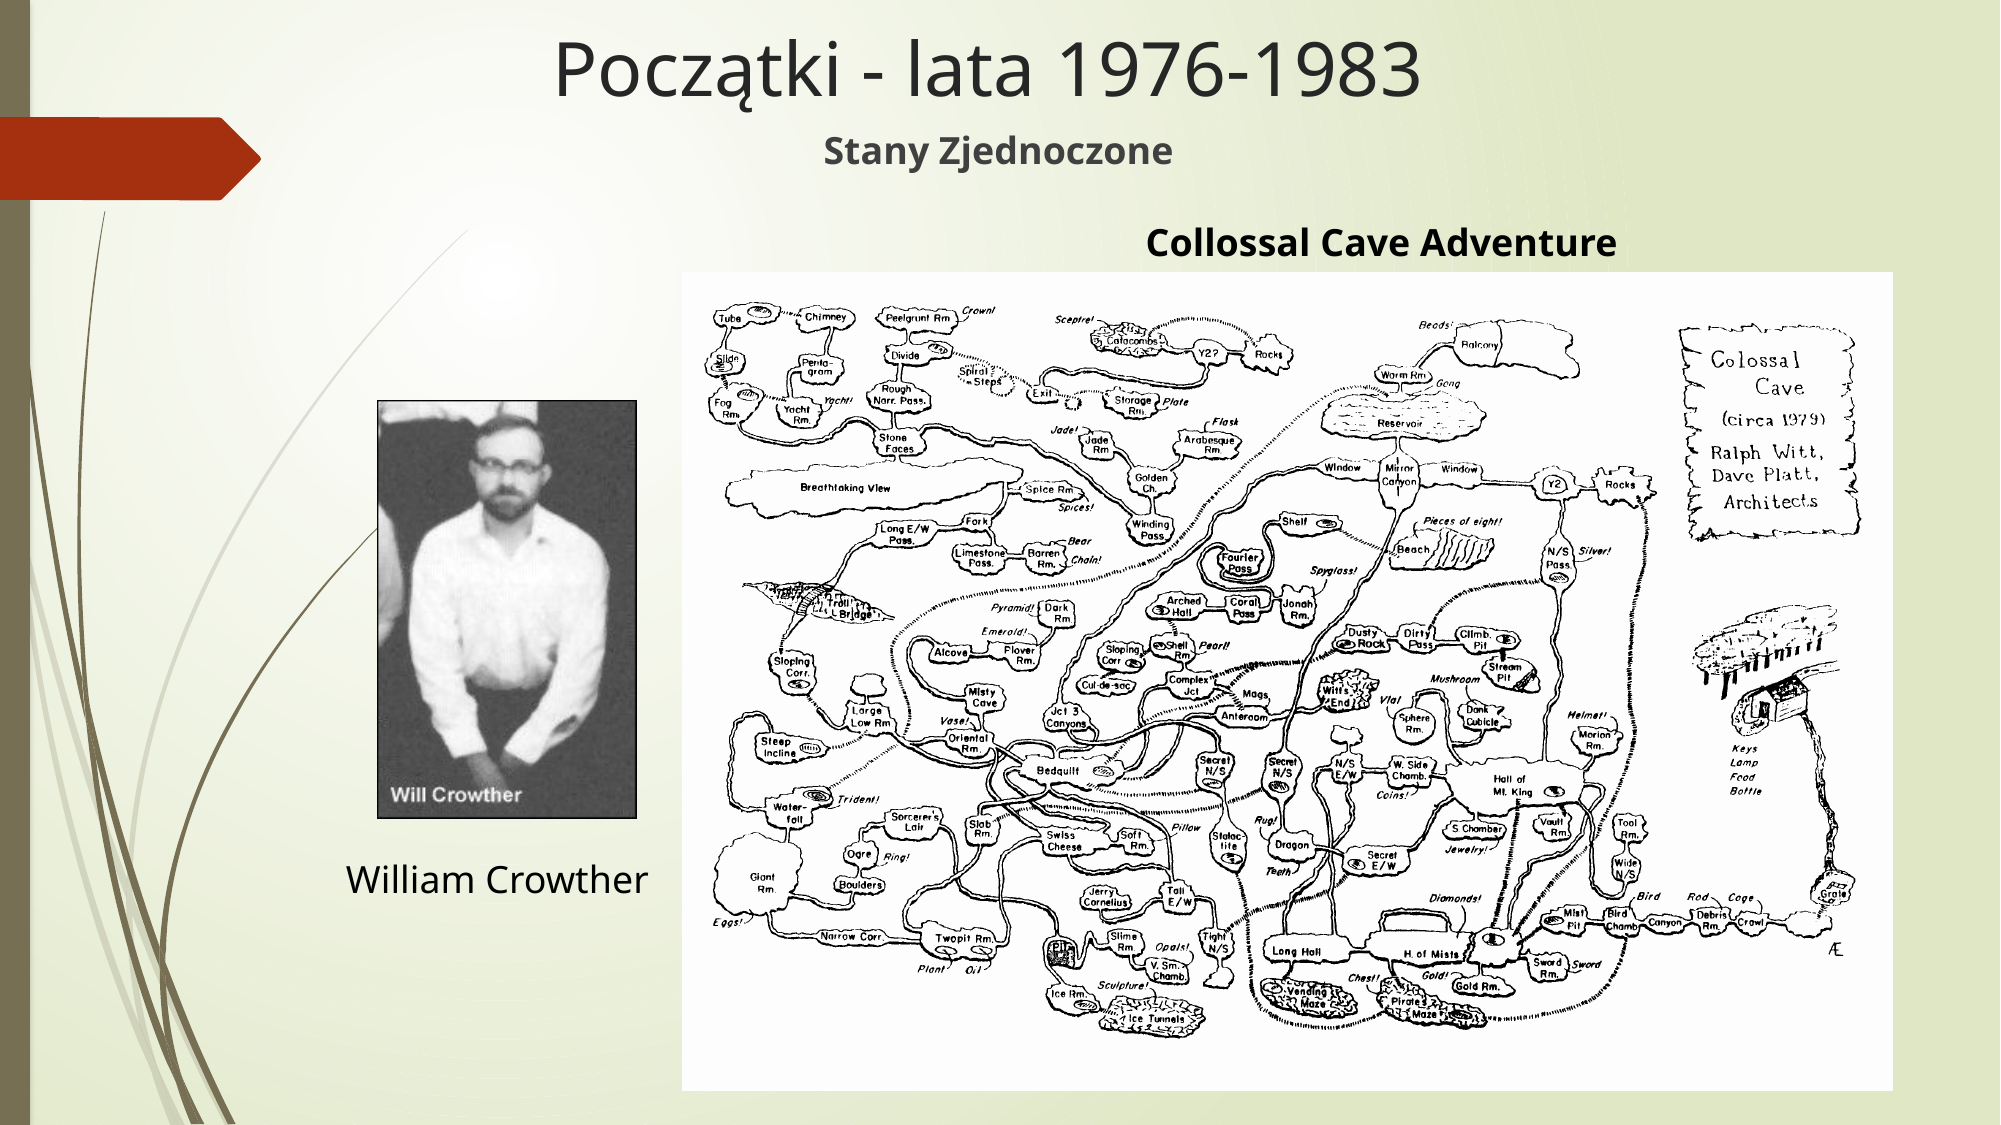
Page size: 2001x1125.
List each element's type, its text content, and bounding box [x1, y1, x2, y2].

text_box Collossal Cave Adventure [1130, 211, 1656, 271]
picture [377, 400, 638, 819]
list Stany Zjednoczone [808, 119, 1194, 189]
title Początki - lata 1976-1983 [537, 14, 1464, 225]
picture [682, 271, 1893, 1092]
text_box William Crowther [330, 848, 677, 909]
